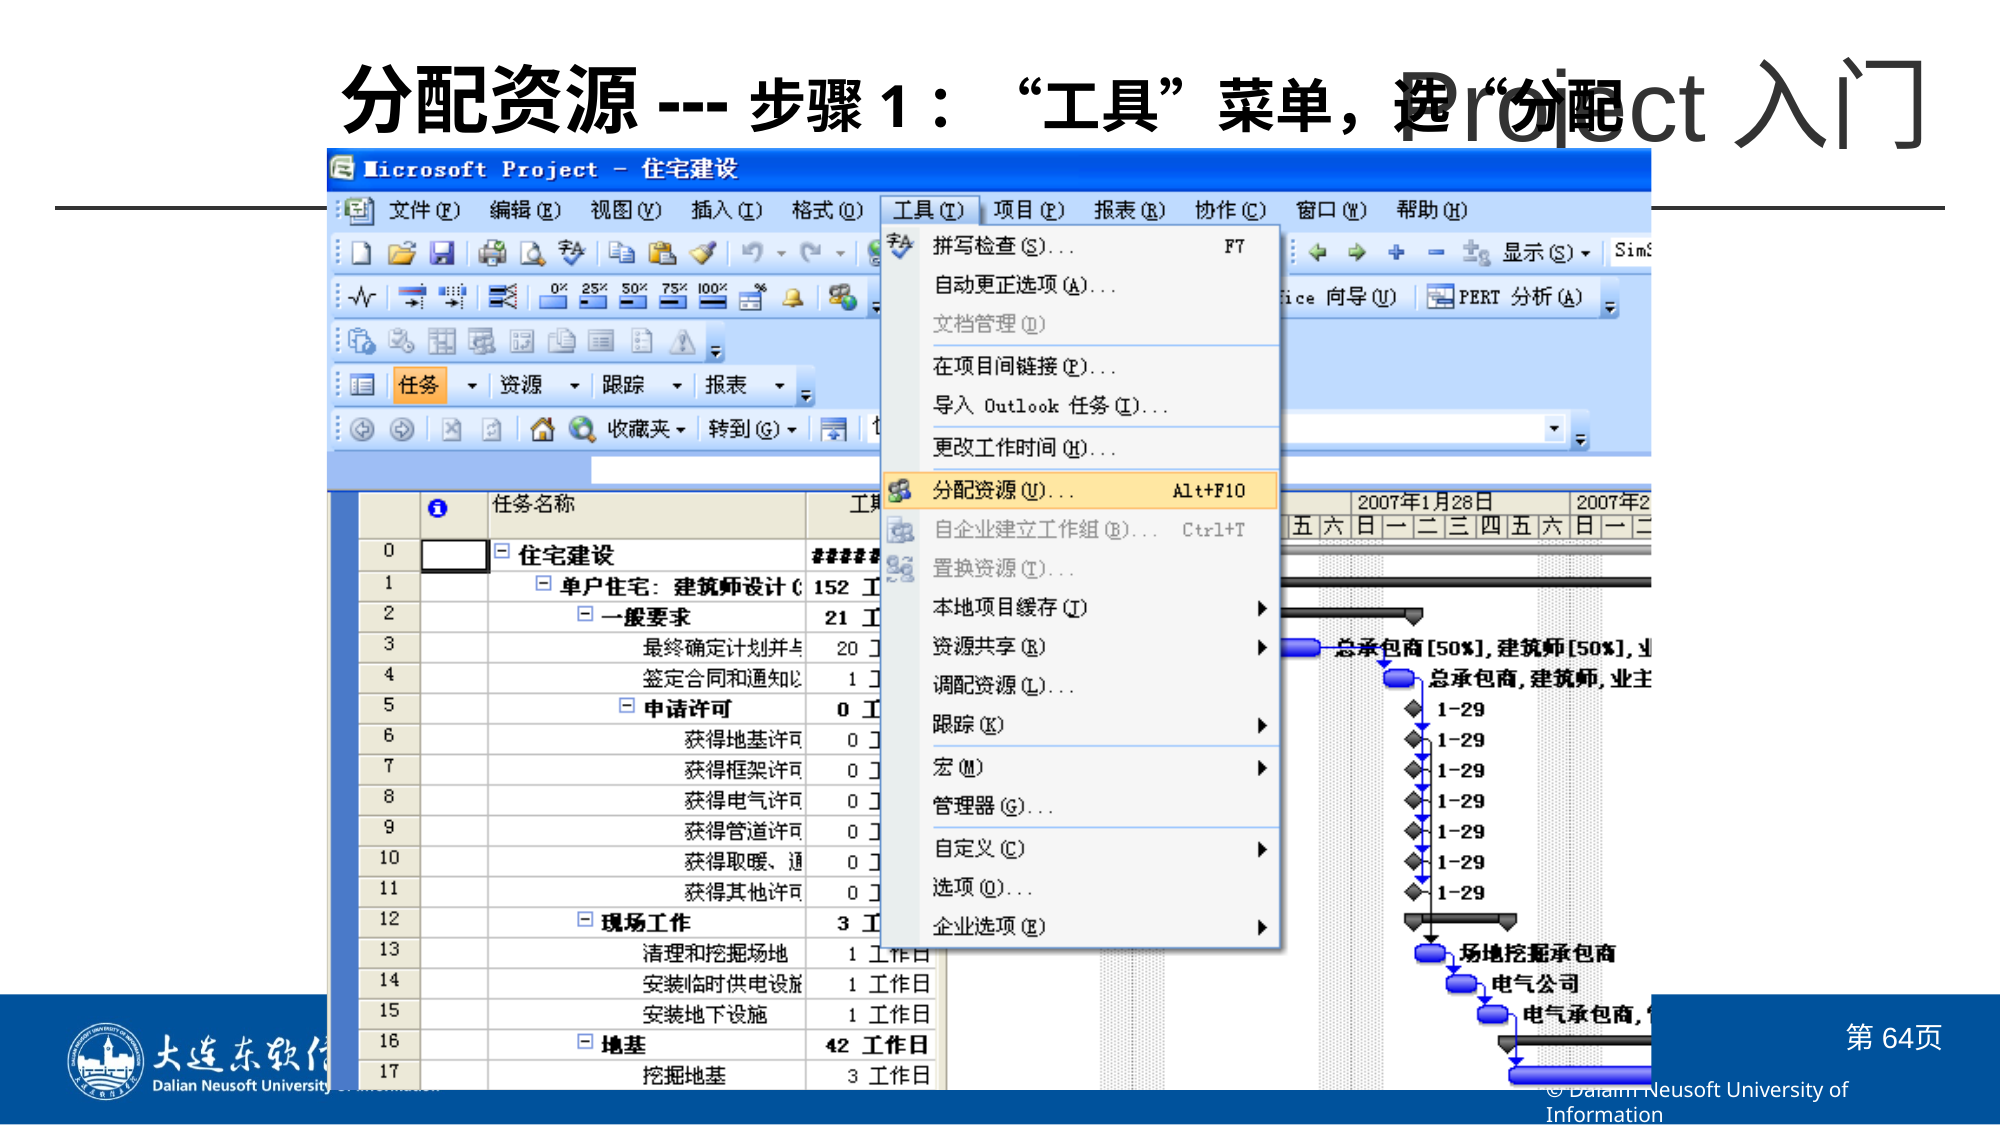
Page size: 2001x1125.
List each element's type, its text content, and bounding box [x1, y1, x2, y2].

picture [55, 1016, 445, 1103]
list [326, 148, 1652, 1090]
title 分配资源---步骤1：“工具”菜单，选“分配资源” [324, 45, 1675, 149]
